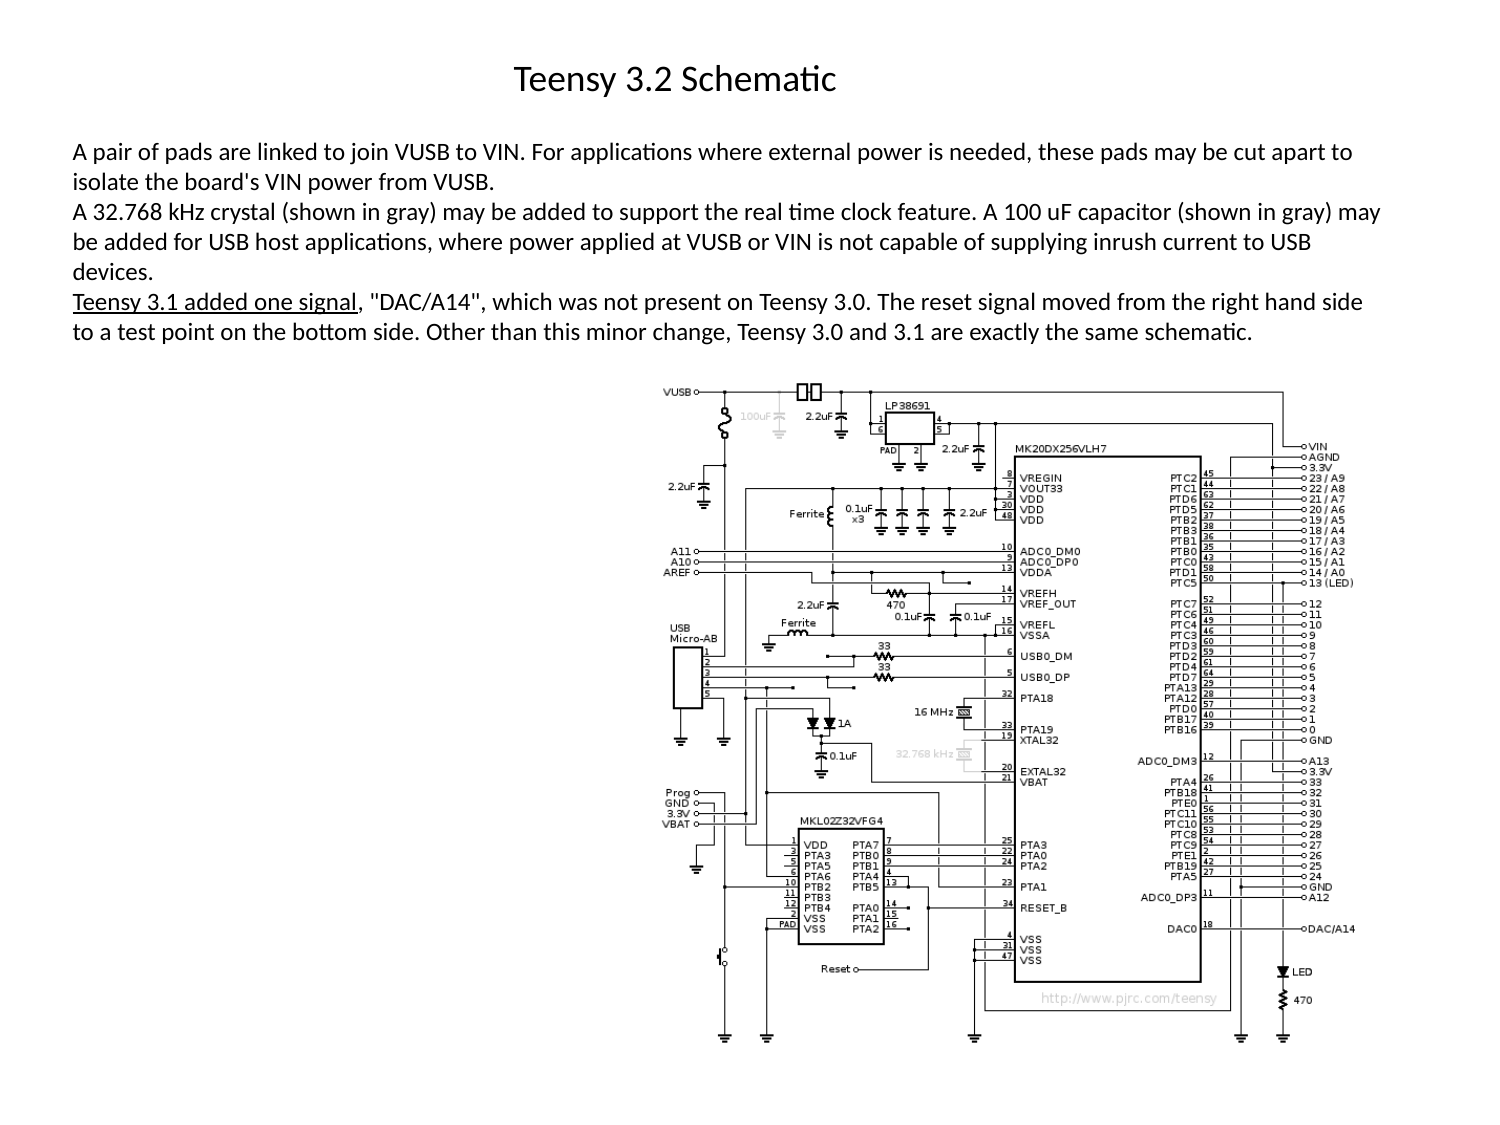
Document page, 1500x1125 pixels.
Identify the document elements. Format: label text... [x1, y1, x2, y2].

text_box A pair of pads are linked to join VUSB to VIN. For applications where external power is needed, these pads may be cut apart to isolate the board's VIN power from VUSB. A 32.768 kHz crystal (shown in gray) may be added to support the real time clock feature. A 100 uF capacitor (shown in gray) may be added for USB host applications, where power applied at VUSB or VIN is not capable of supplying inrush current to USB devices. Teensy 3.1 added one signal, "DAC/A14", which was not present on Teensy 3.0. The reset signal moved from the right hand side to a test point on the bottom side. Other than this minor change, Teensy 3.0 and 3.1 are exactly the same schematic. [57, 128, 1399, 353]
text_box Teensy 3.2 Schematic [498, 46, 852, 106]
picture [655, 377, 1356, 1049]
